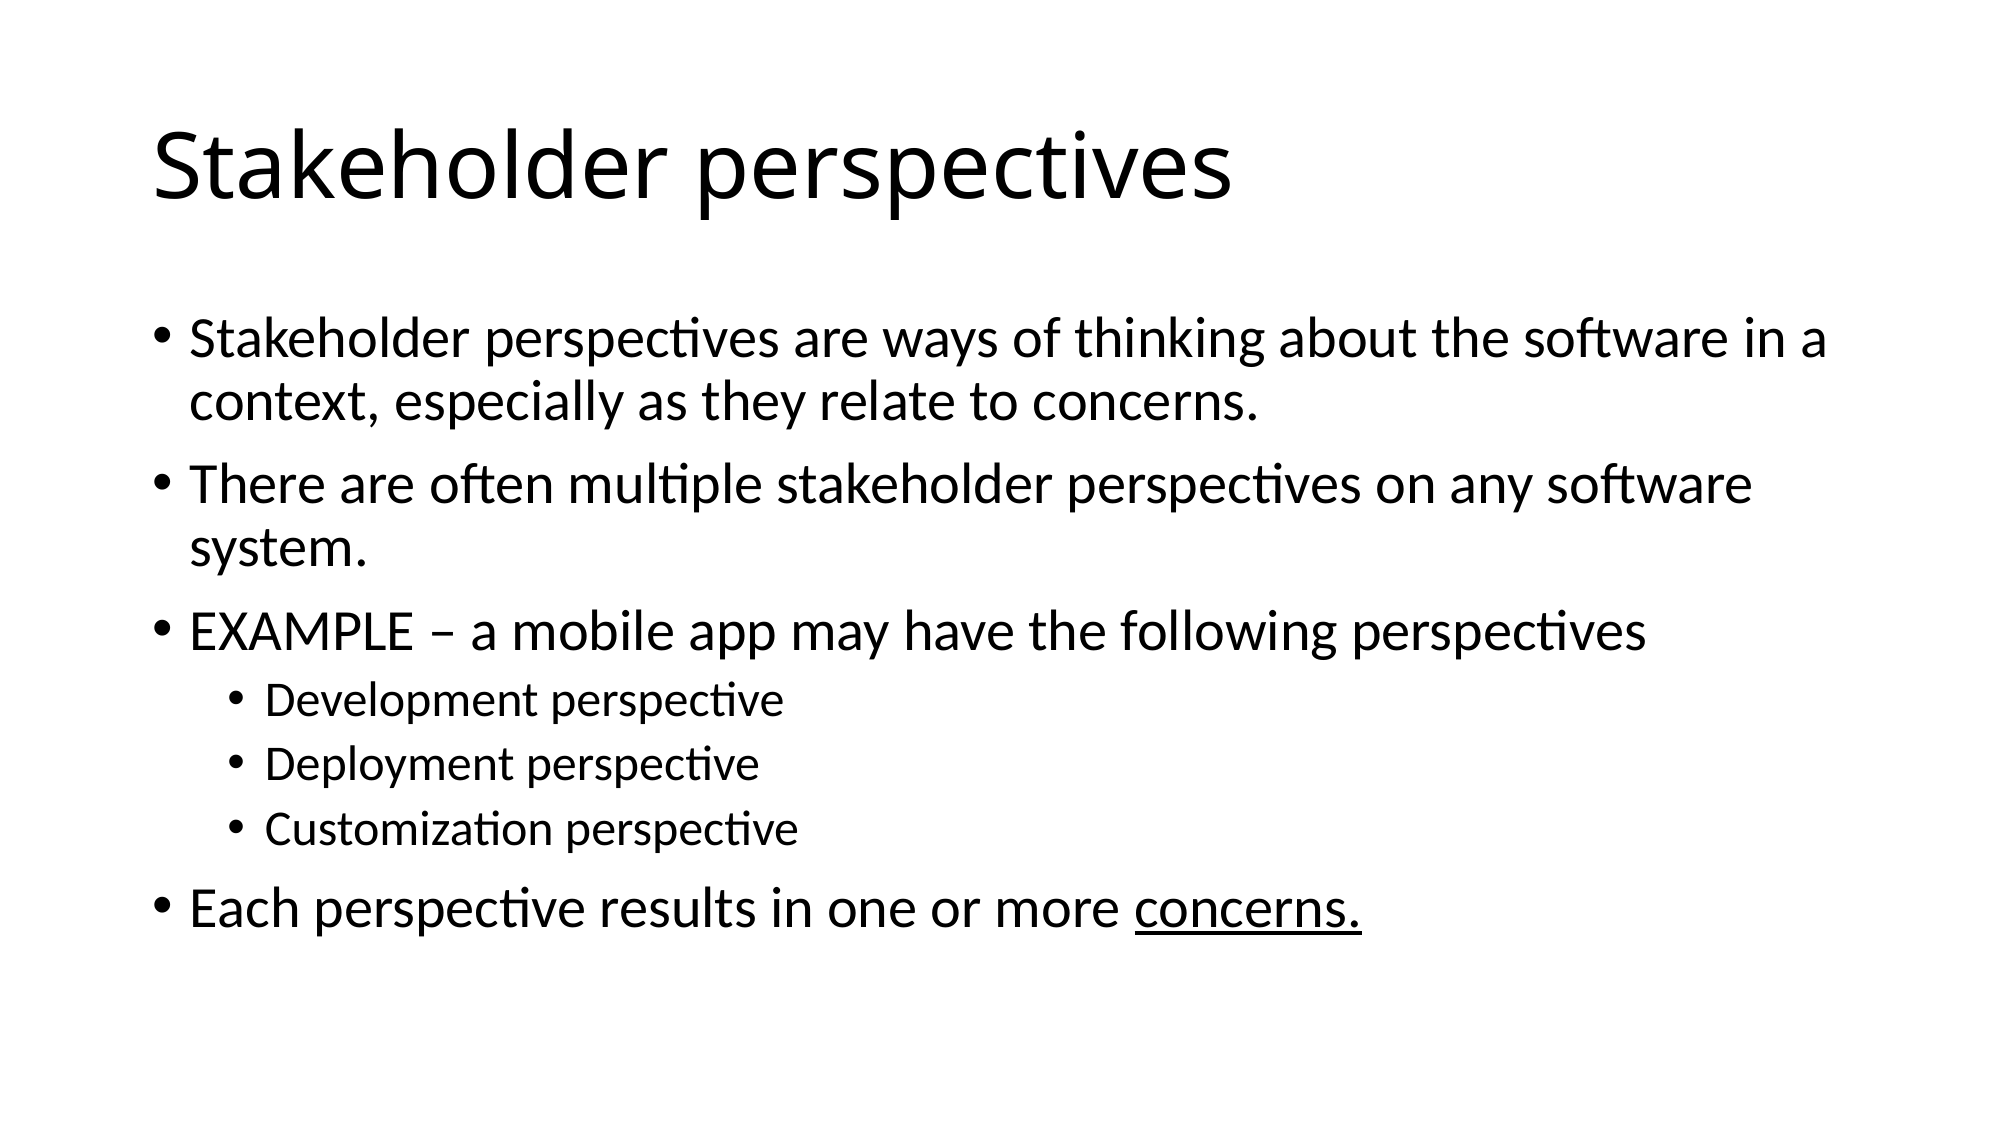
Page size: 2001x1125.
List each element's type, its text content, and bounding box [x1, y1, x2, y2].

title Stakeholder perspectives [137, 59, 1863, 278]
list Stakeholder perspectives are ways of thinking about the software in a context, especially as they relate to concerns. There are often multiple stakeholder perspectives on any software system. EXAMPLE – a mobile app may have the following perspectives Development perspective Deployment perspective Customization perspective Each perspective results in one or more concerns. [137, 299, 1863, 1014]
